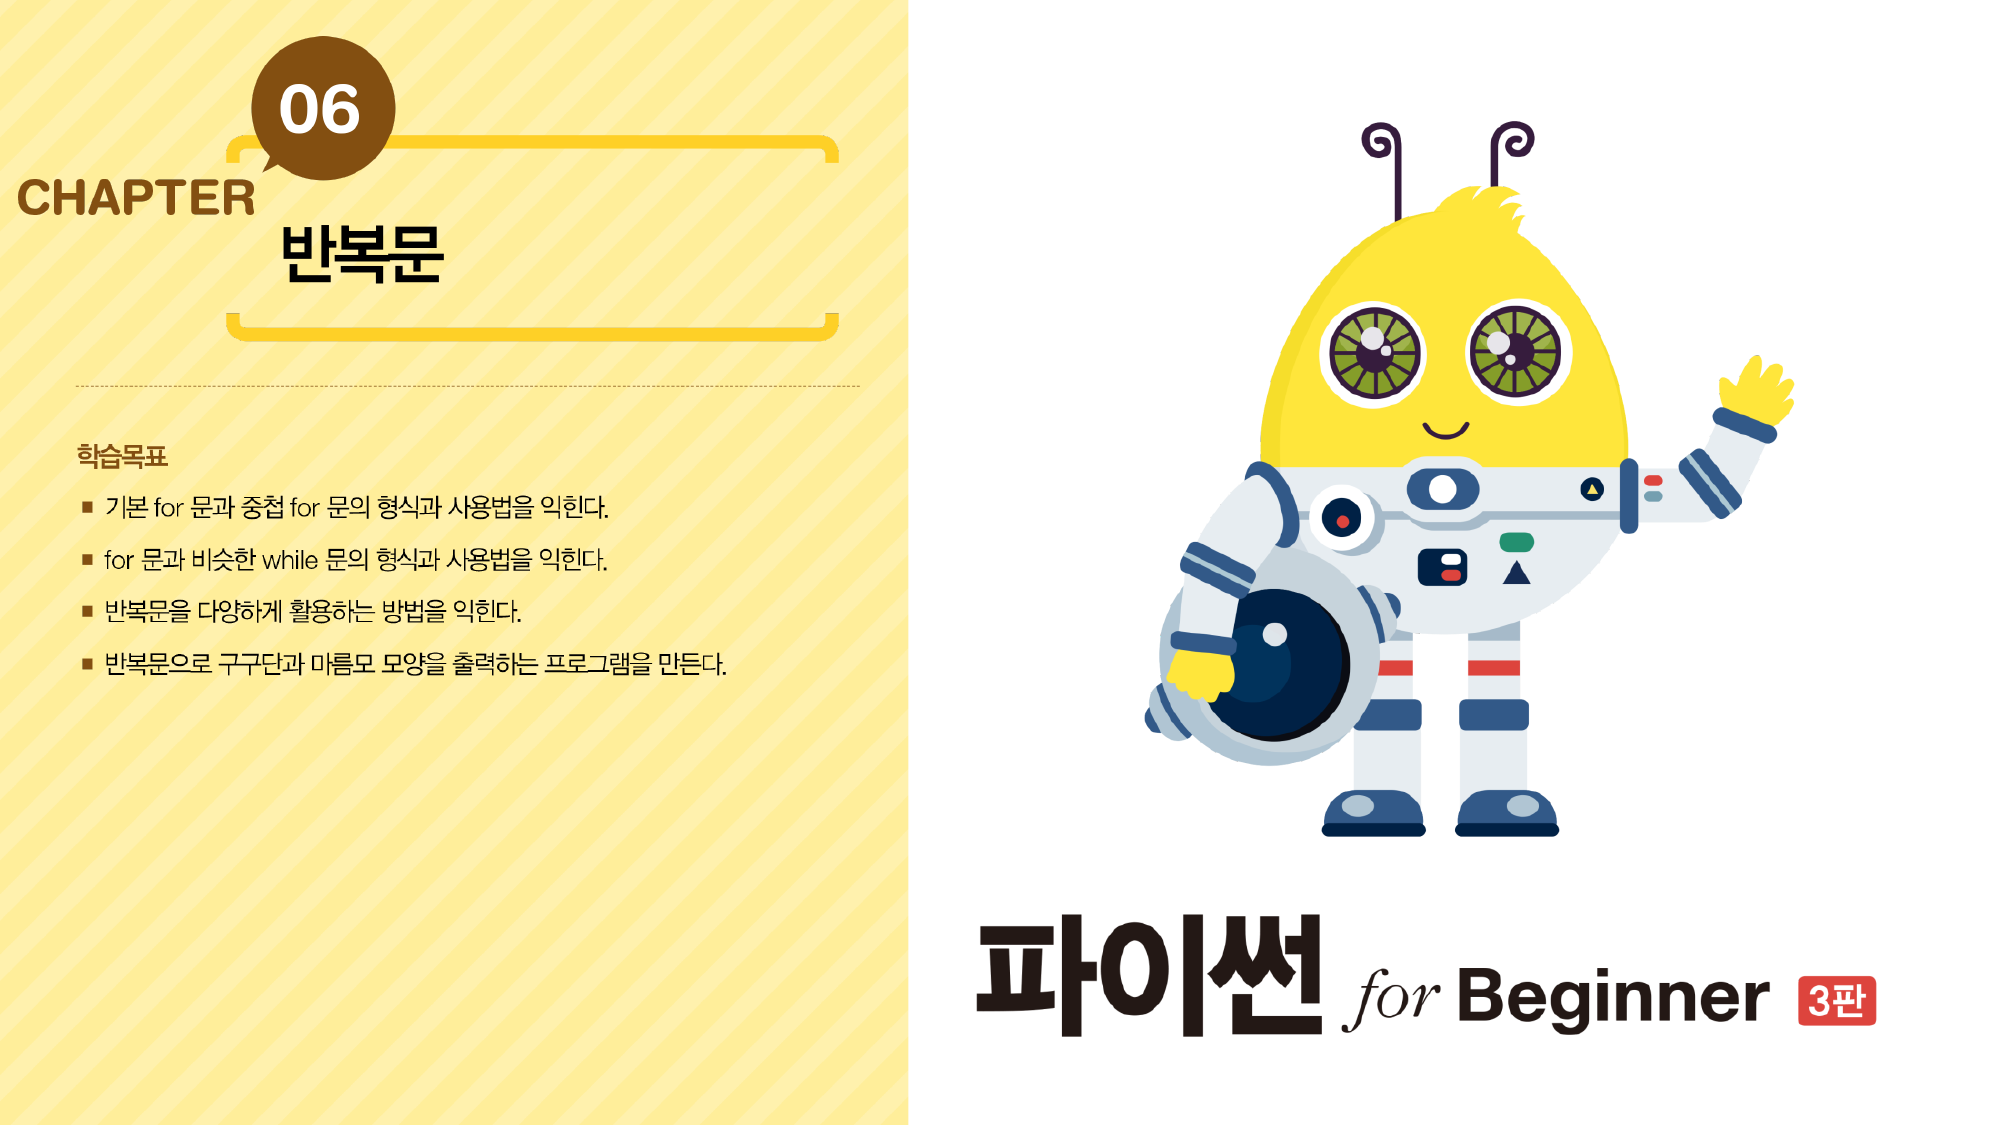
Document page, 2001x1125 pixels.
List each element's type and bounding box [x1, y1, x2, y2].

picture [965, 93, 1941, 1062]
picture [0, 0, 909, 1125]
